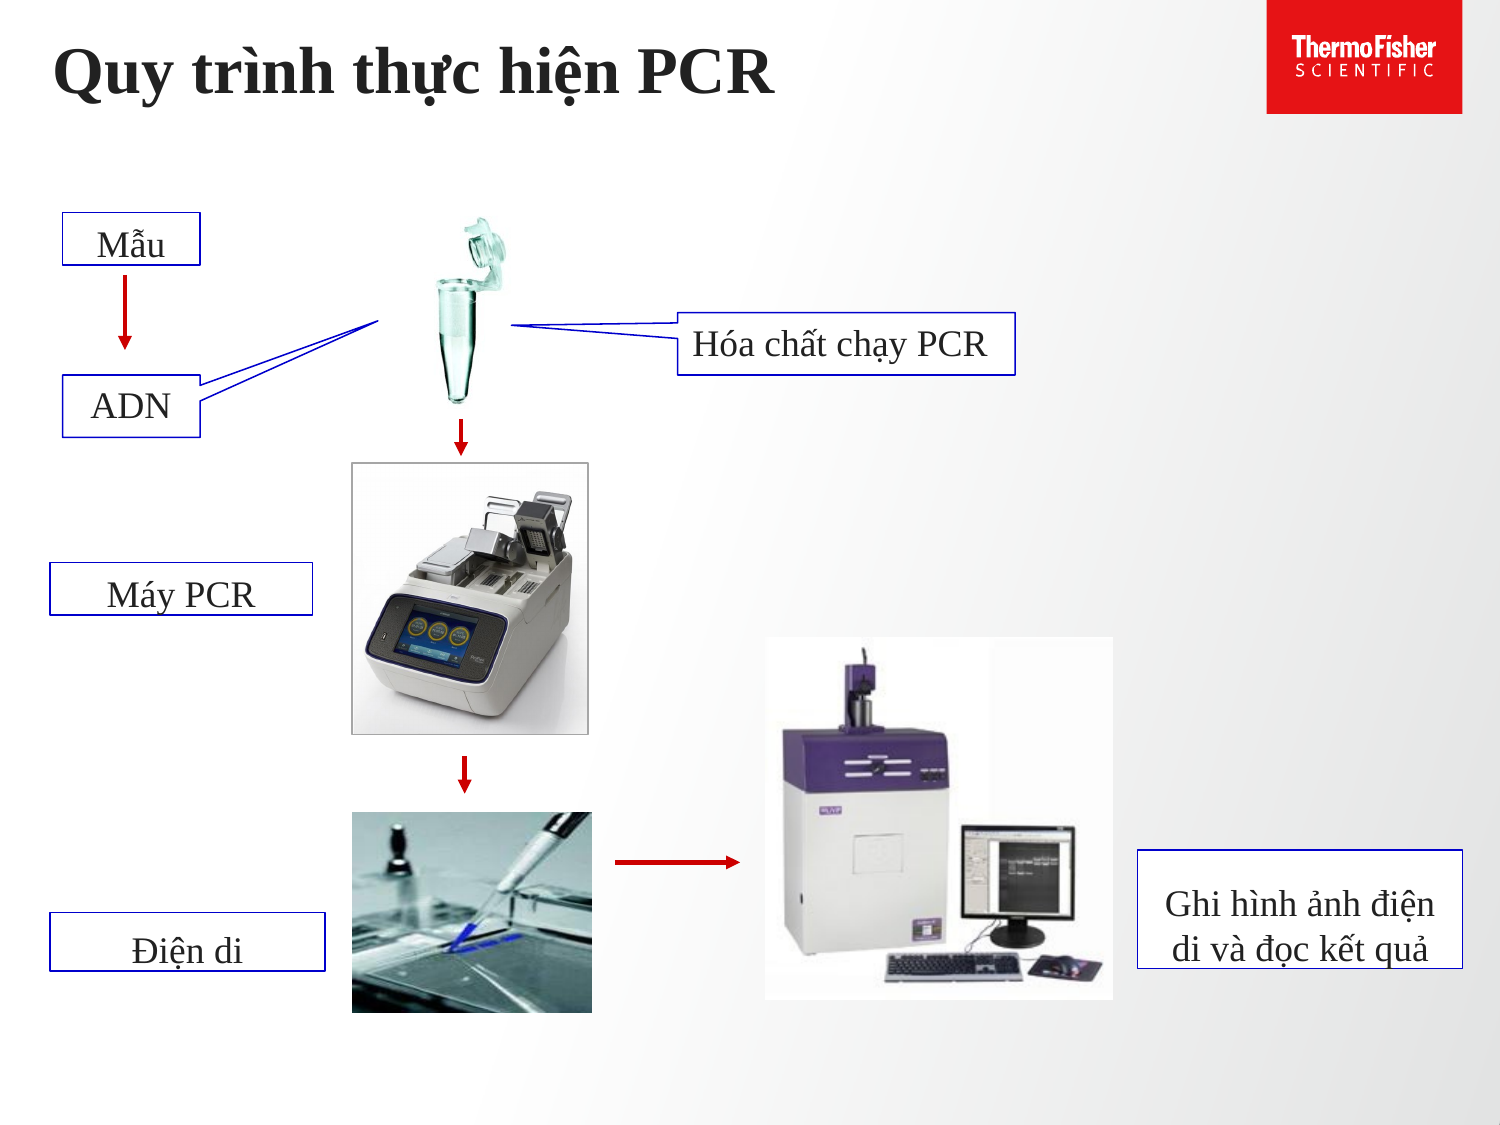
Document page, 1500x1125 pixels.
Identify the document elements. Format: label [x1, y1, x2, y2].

text_box [117, 274, 1113, 1013]
text_box [62, 320, 112, 438]
text_box [408, 204, 1016, 273]
text_box [0, 0, 1500, 1125]
